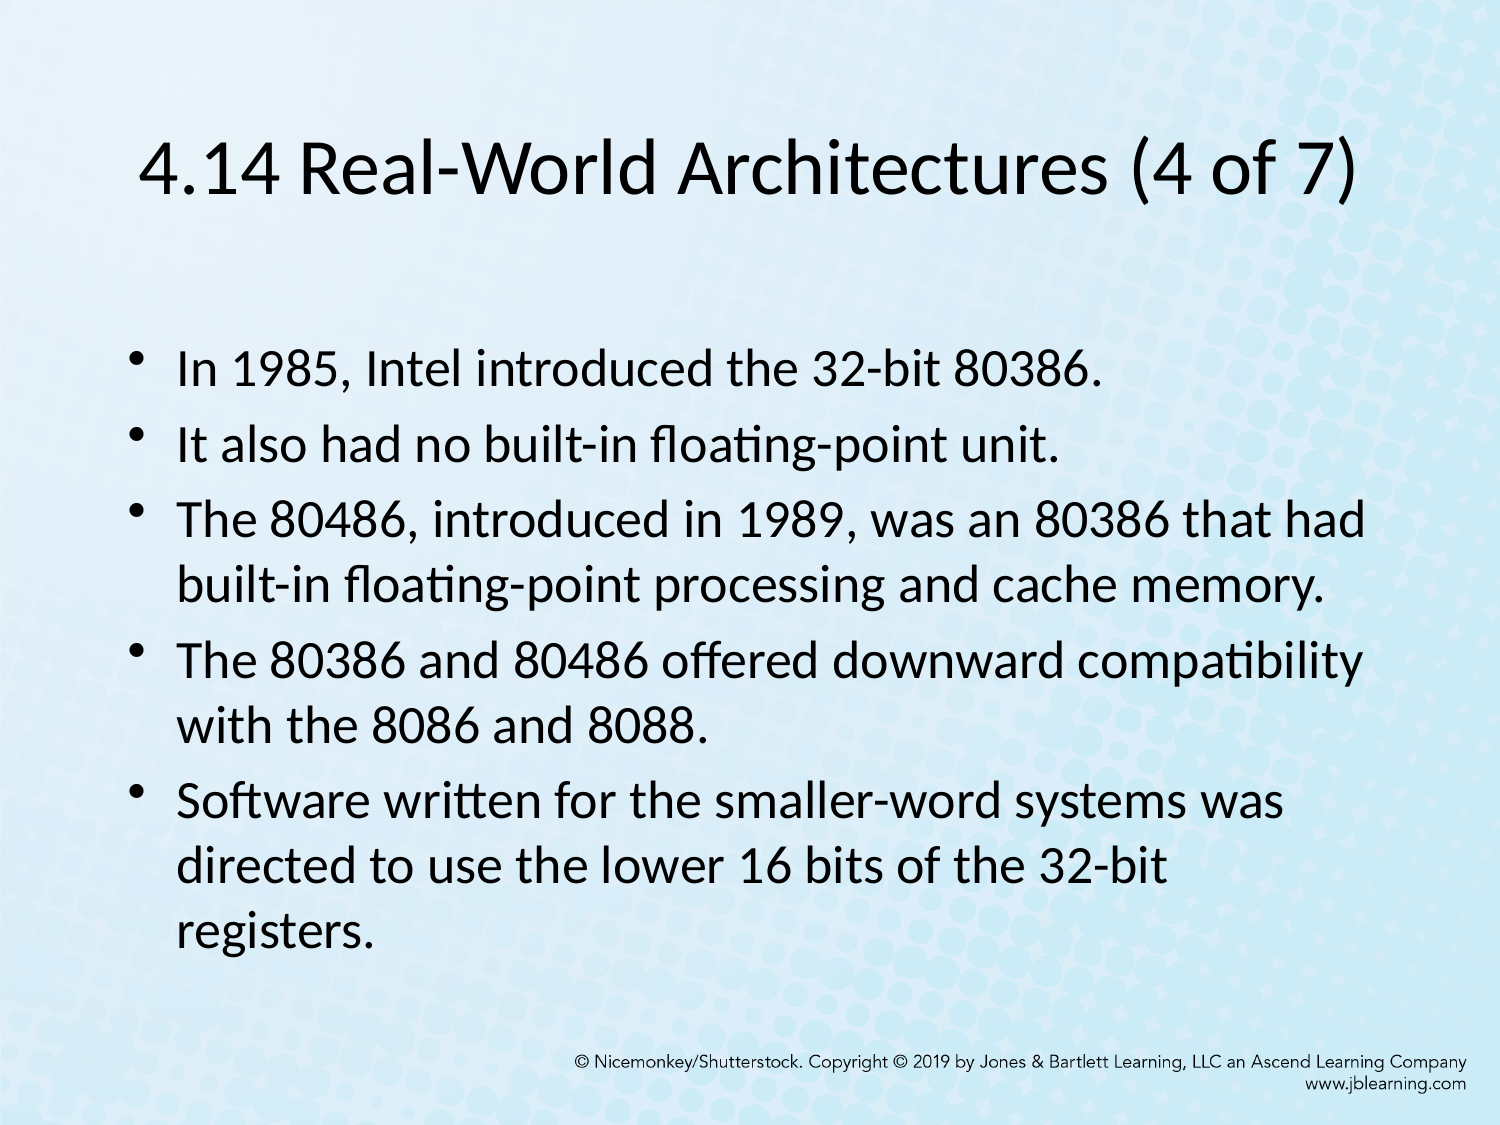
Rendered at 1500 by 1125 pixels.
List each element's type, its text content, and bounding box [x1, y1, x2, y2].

picture [0, 0, 1500, 1125]
title 4.14 Real-World Architectures (4 of 7) [112, 62, 1388, 263]
list In 1985, Intel introduced the 32-bit 80386. It also had no built-in floating-point unit. The 80486, introduced in 1989, was an 80386 that had built-in floating-point processing and cache memory. The 80386 and 80486 offered downward compatibility with the 8086 and 8088. Software written for the smaller-word systems was directed to use the lower 16 bits of the 32-bit registers. [112, 324, 1388, 1000]
